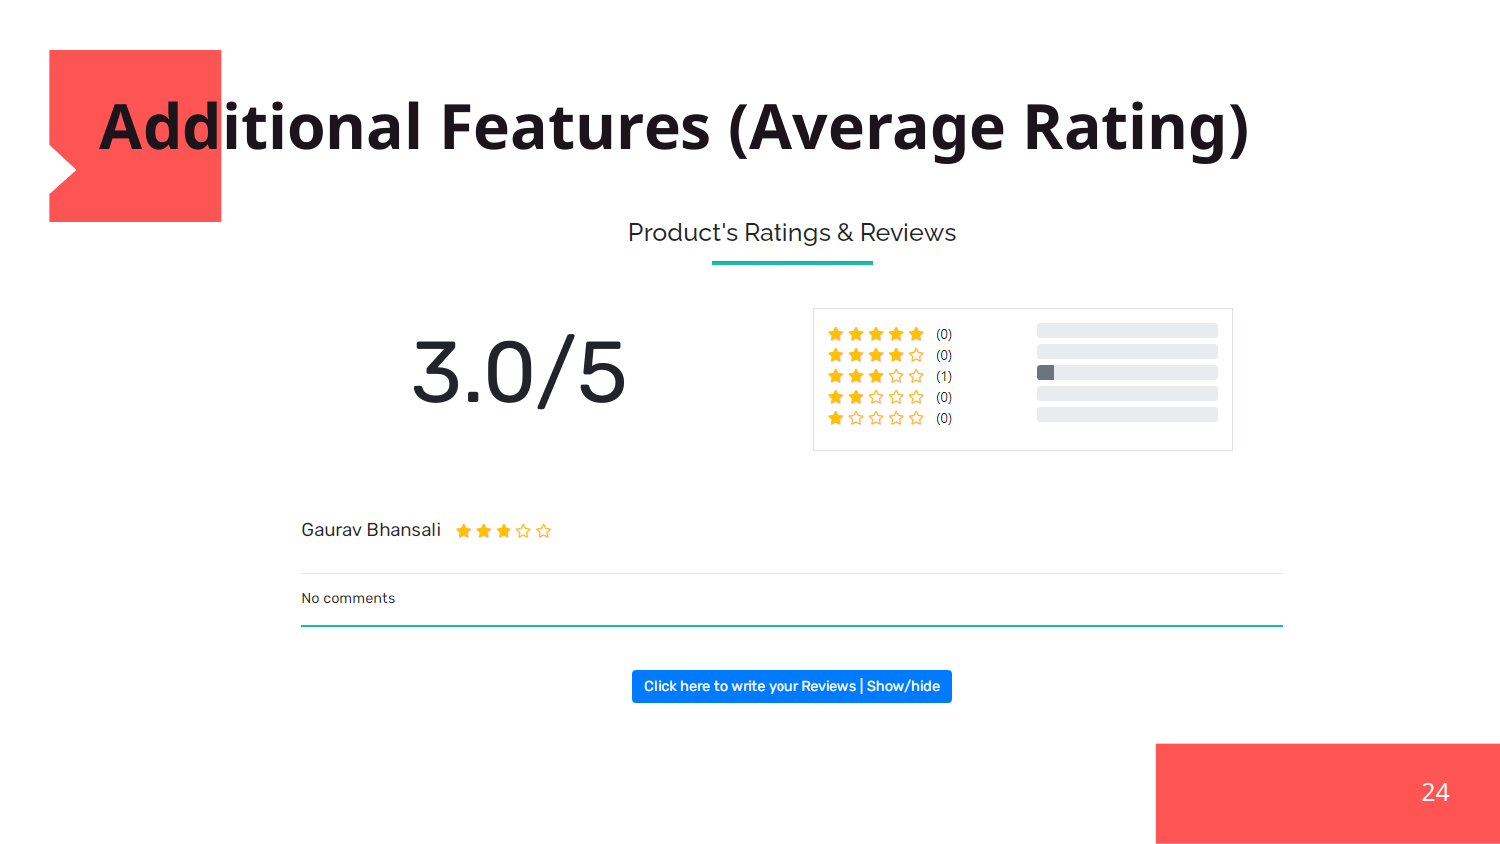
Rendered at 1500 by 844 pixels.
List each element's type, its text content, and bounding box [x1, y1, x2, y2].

slide_number 24 [1350, 743, 1450, 844]
title Additional Features (Average Rating) [99, 96, 1288, 162]
picture [237, 184, 1326, 721]
